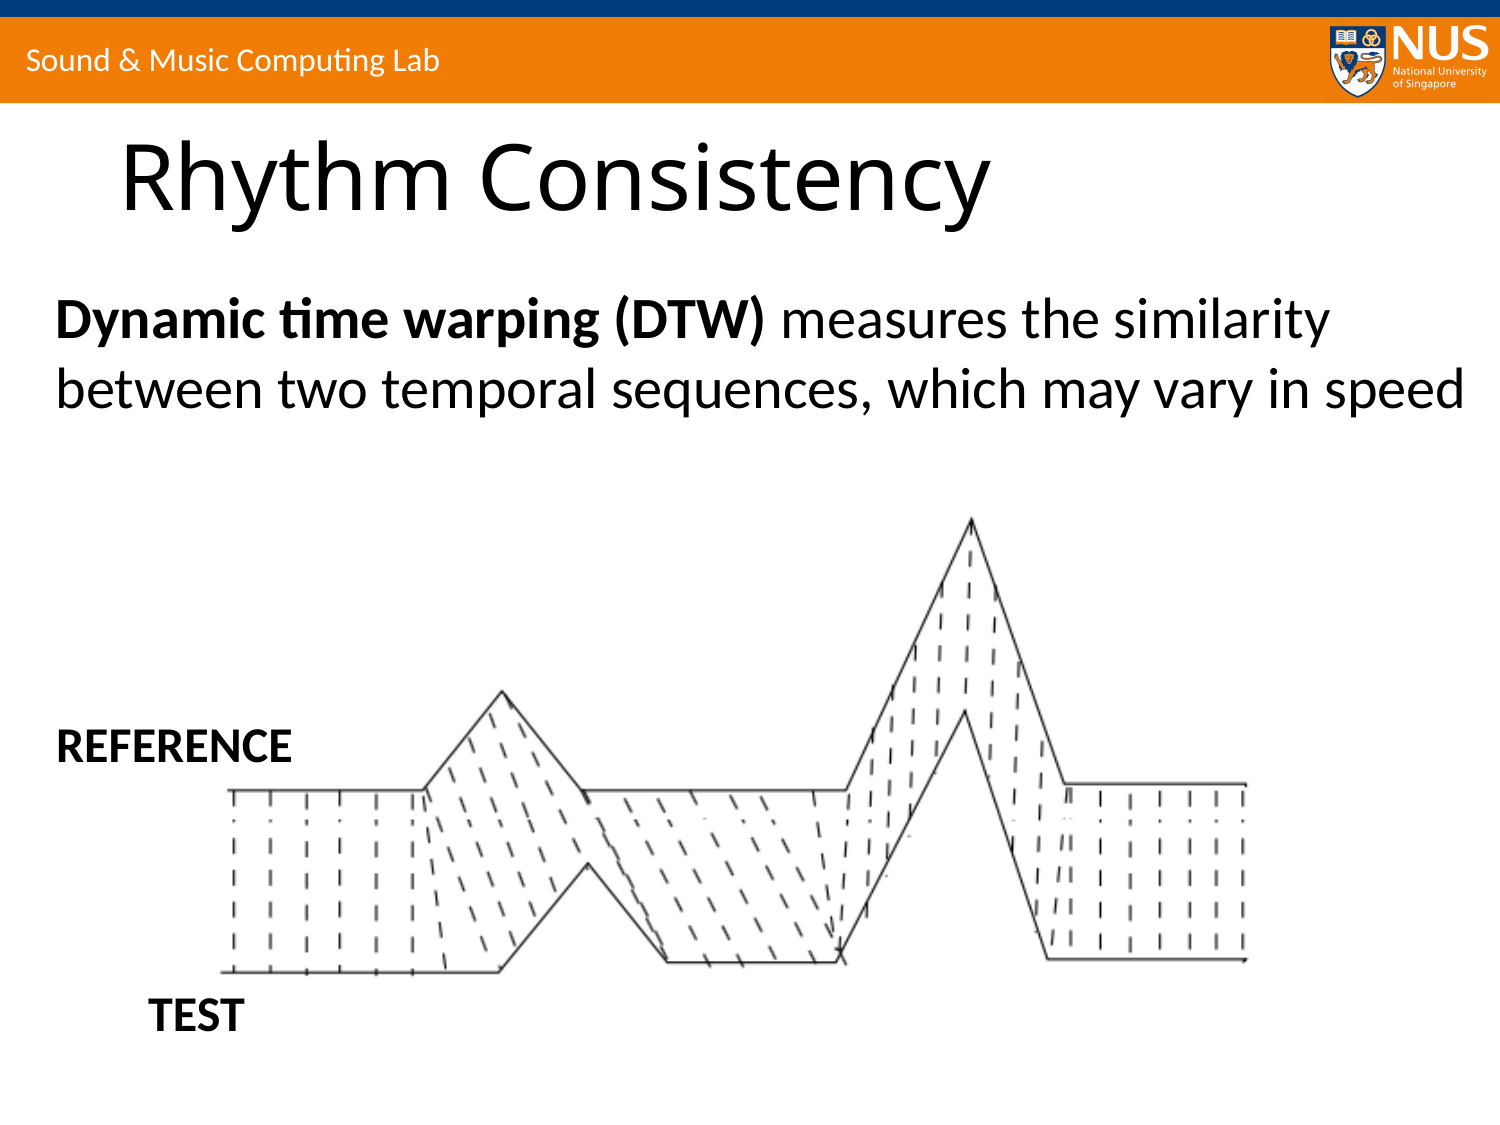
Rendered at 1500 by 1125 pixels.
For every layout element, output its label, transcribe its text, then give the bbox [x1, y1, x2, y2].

text_box Dynamic time warping (DTW) measures the similarity between two temporal sequences, which may vary in speed [41, 273, 1500, 428]
text_box TEST [133, 974, 449, 1049]
text_box Rhythm Consistency [103, 108, 1397, 253]
picture [181, 459, 1301, 1030]
text_box REFERENCE [41, 705, 181, 781]
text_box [0, 0, 1500, 104]
